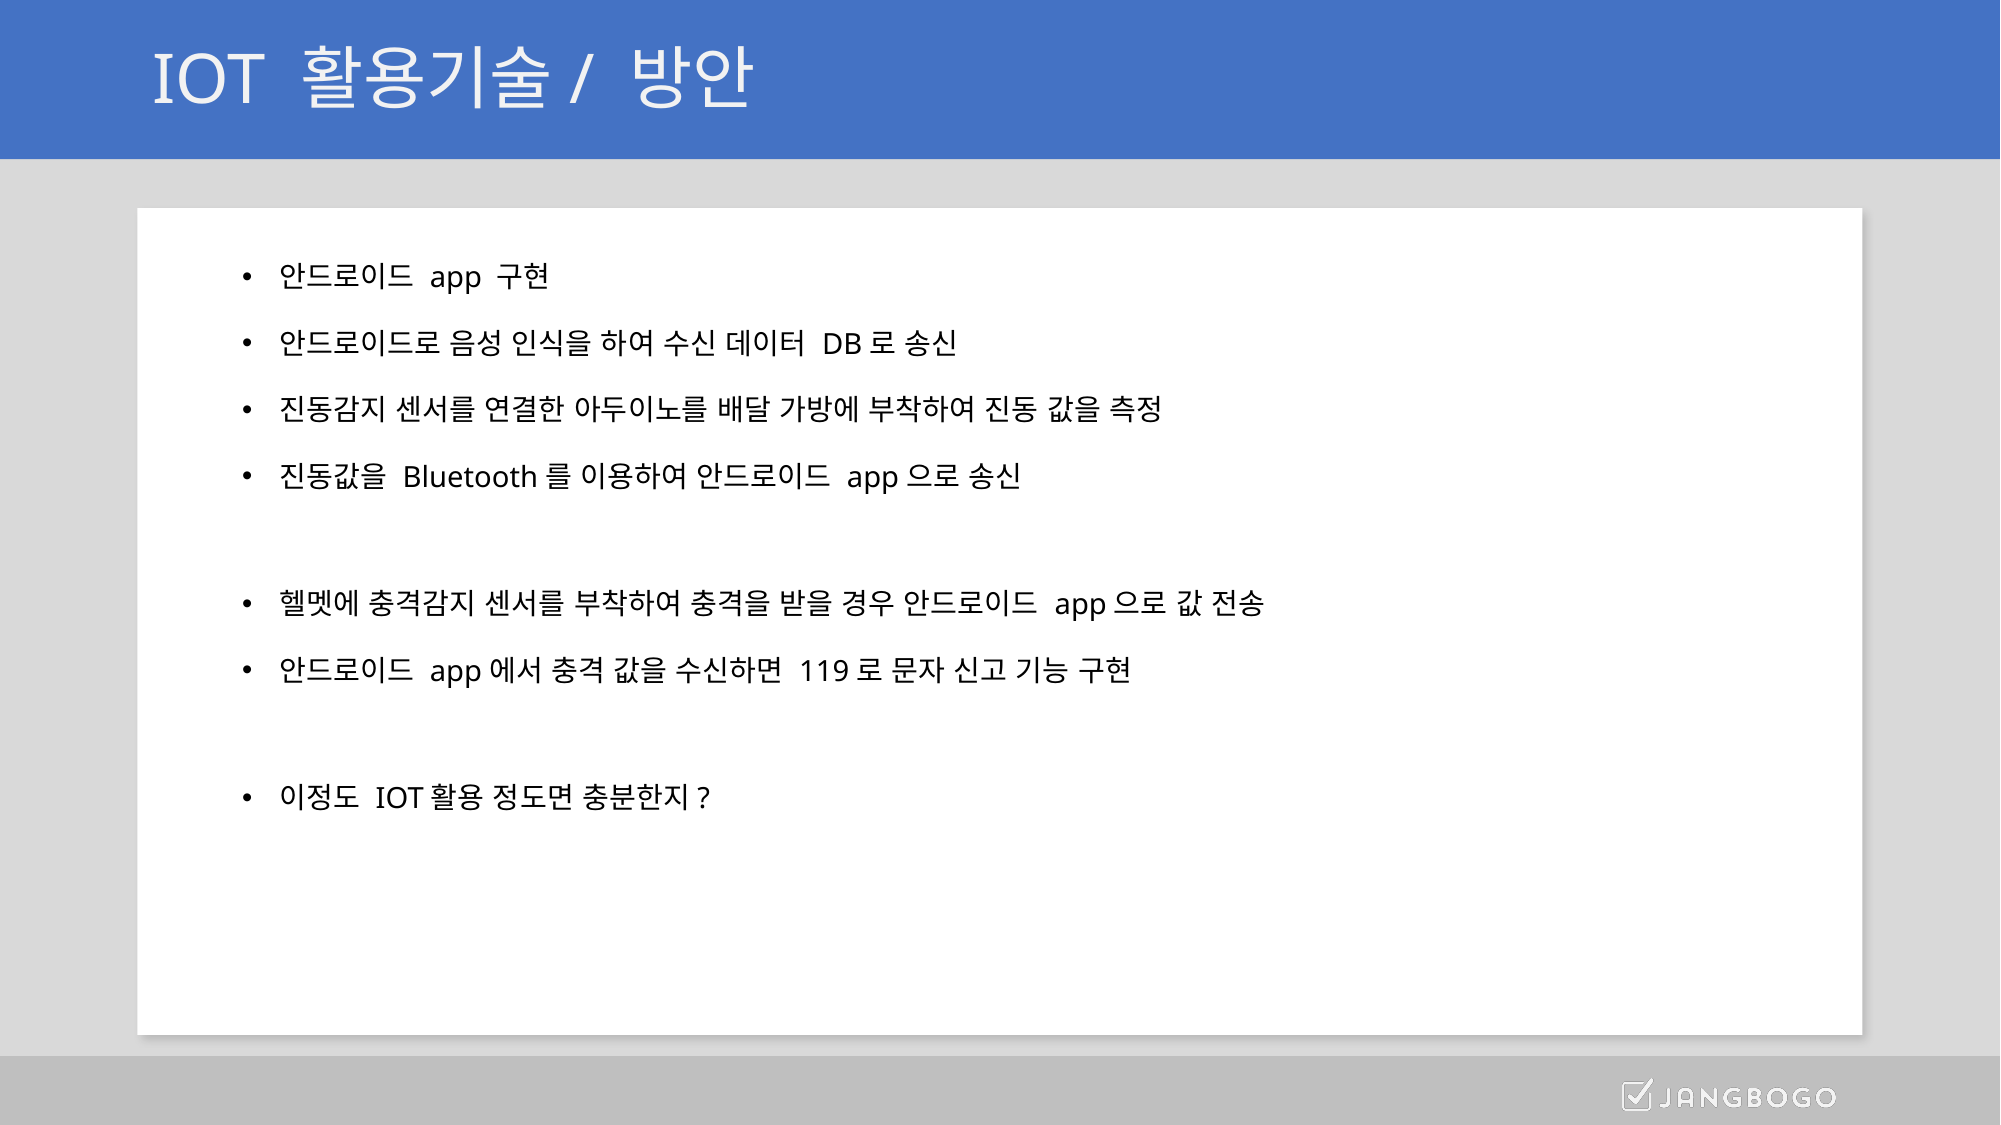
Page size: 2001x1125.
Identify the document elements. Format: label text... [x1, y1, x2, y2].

picture [1622, 1078, 1836, 1111]
title IOT 활용기술/ 방안 [137, 36, 1863, 129]
list 안드로이드 app 구현 안드로이드로 음성 인식을 하여 수신 데이터 DB로 송신 진동감지 센서를 연결한 아두이노를 배달 가방에 부착하여 진동 값을 측정 진동값을 Bluetooth를 이용하여 안드로이드 app으로 송신 헬멧에 충격감지 센서를 부착하여 충격을 받을 경우 안드로이드 app으로 값 전송 안드로이드 app에서 충격 값을 수신하면 119로 문자 신고 기능 구현 이정도 IOT활용 정도면 충분한지? [137, 208, 1863, 1035]
